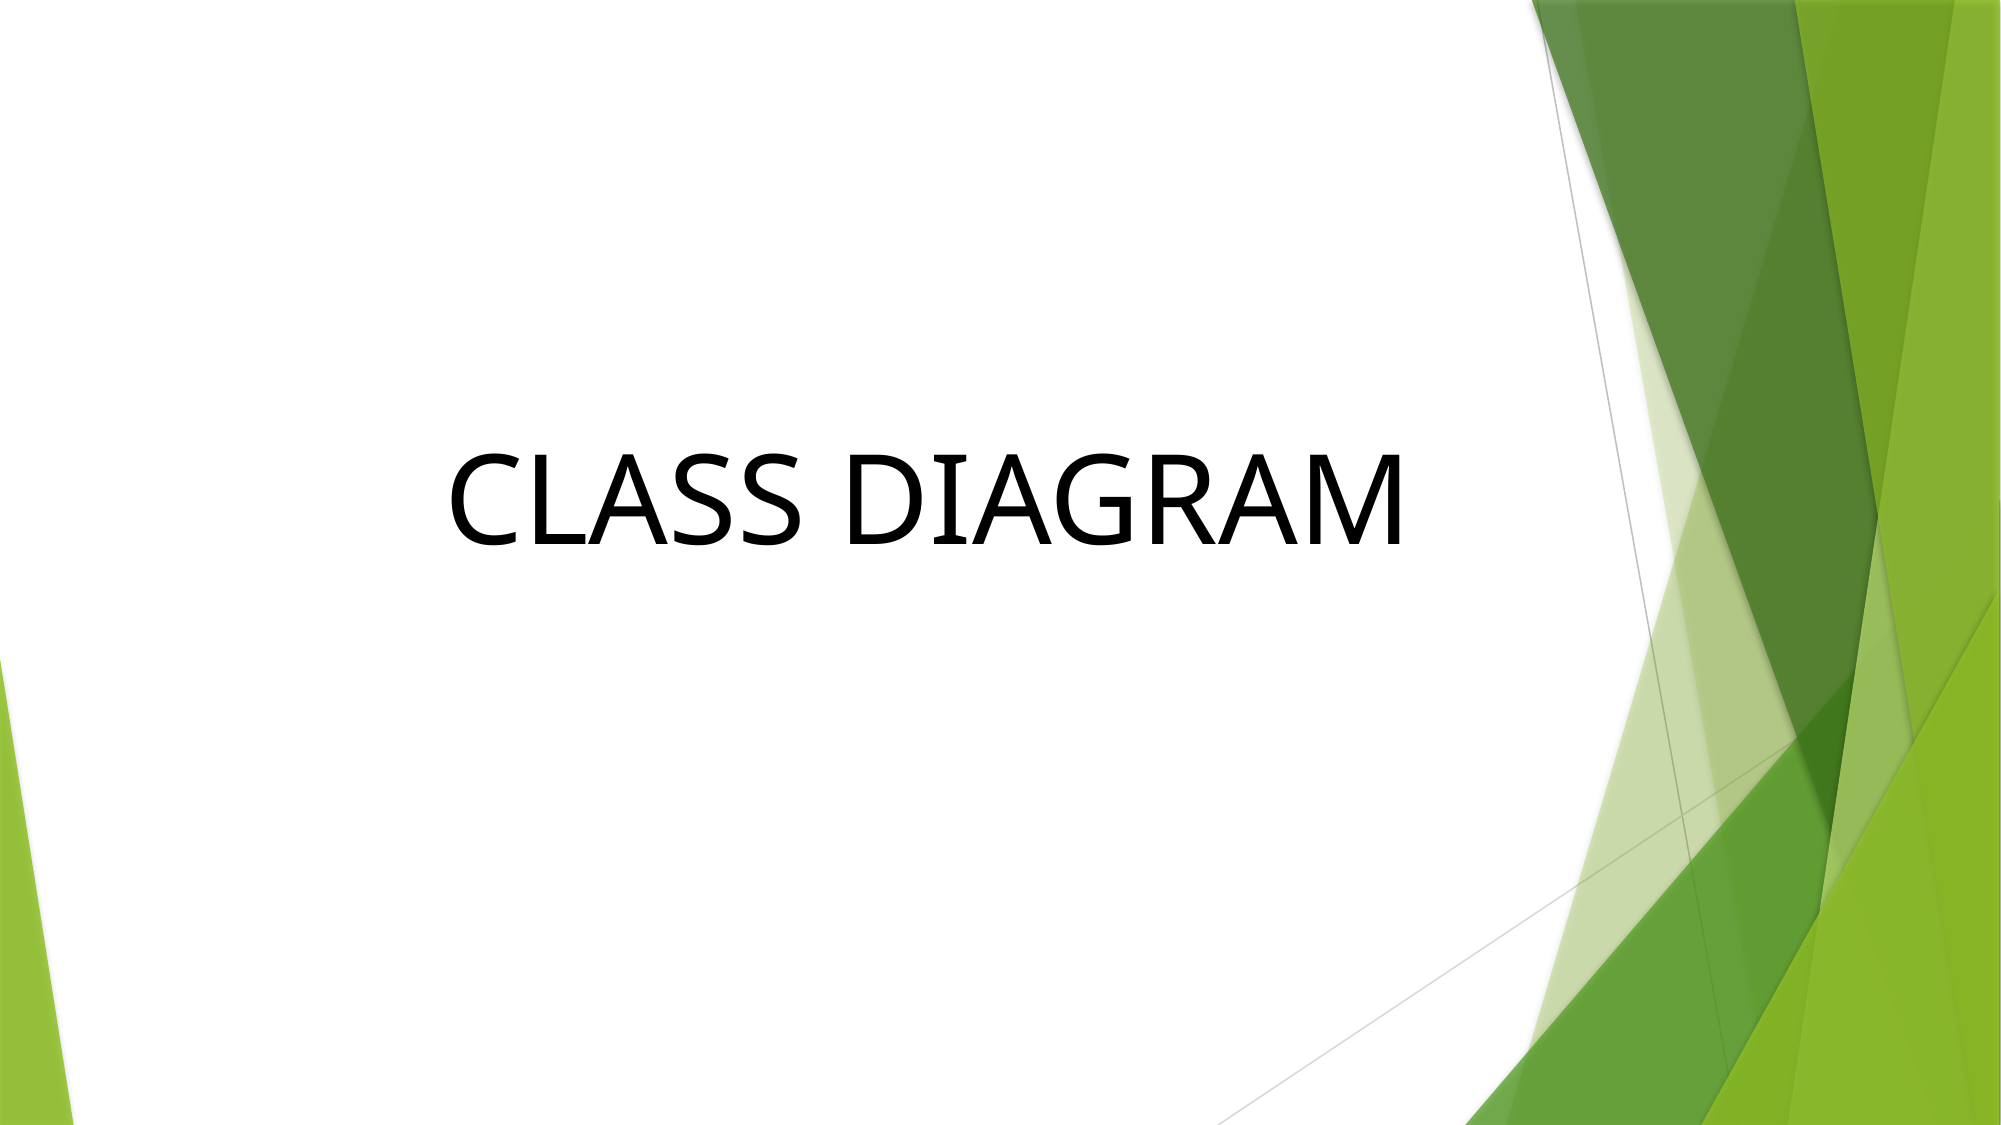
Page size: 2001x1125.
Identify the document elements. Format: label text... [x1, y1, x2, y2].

text_box CLASS DIAGRAM [429, 411, 1428, 577]
